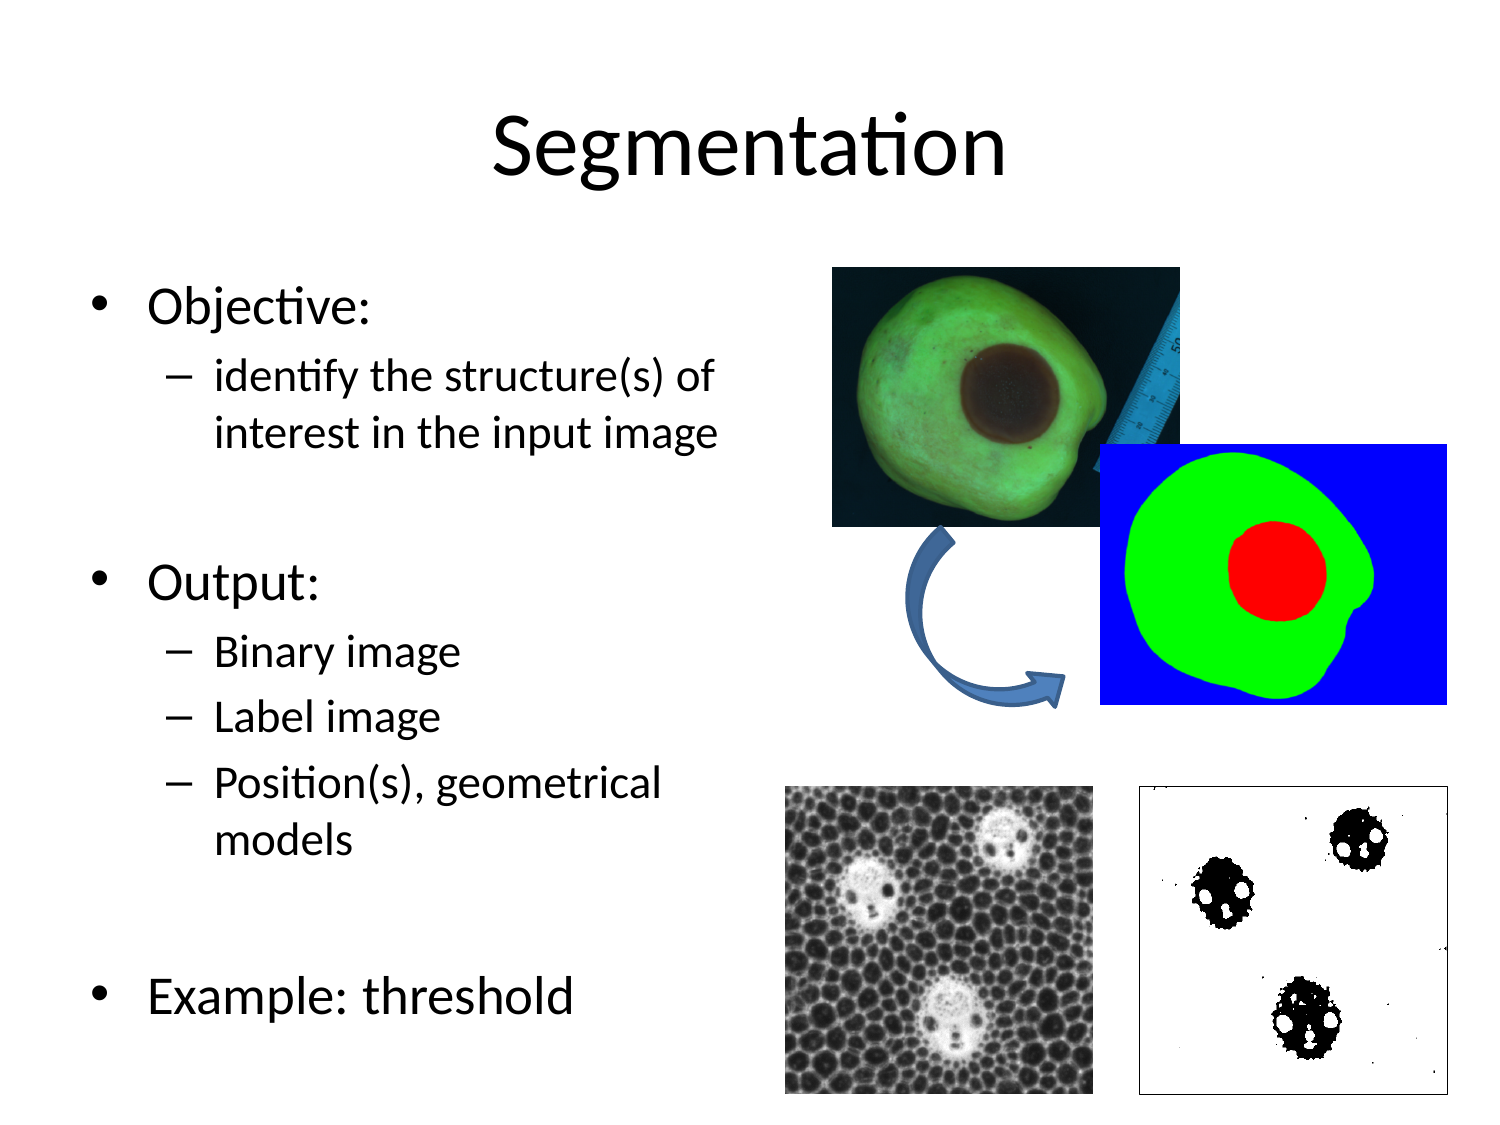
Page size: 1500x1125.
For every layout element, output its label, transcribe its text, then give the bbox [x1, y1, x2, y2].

title Segmentation [75, 45, 1425, 233]
picture [785, 786, 1093, 1095]
picture [832, 266, 1448, 705]
text_box [905, 536, 1066, 709]
list Objective: identify the structure(s) of interest in the input image Output: Binary image Label image Position(s), geometrical models Example: threshold [75, 262, 738, 1059]
slide_number 26 [1074, 1042, 1425, 1103]
picture [1139, 786, 1448, 1095]
